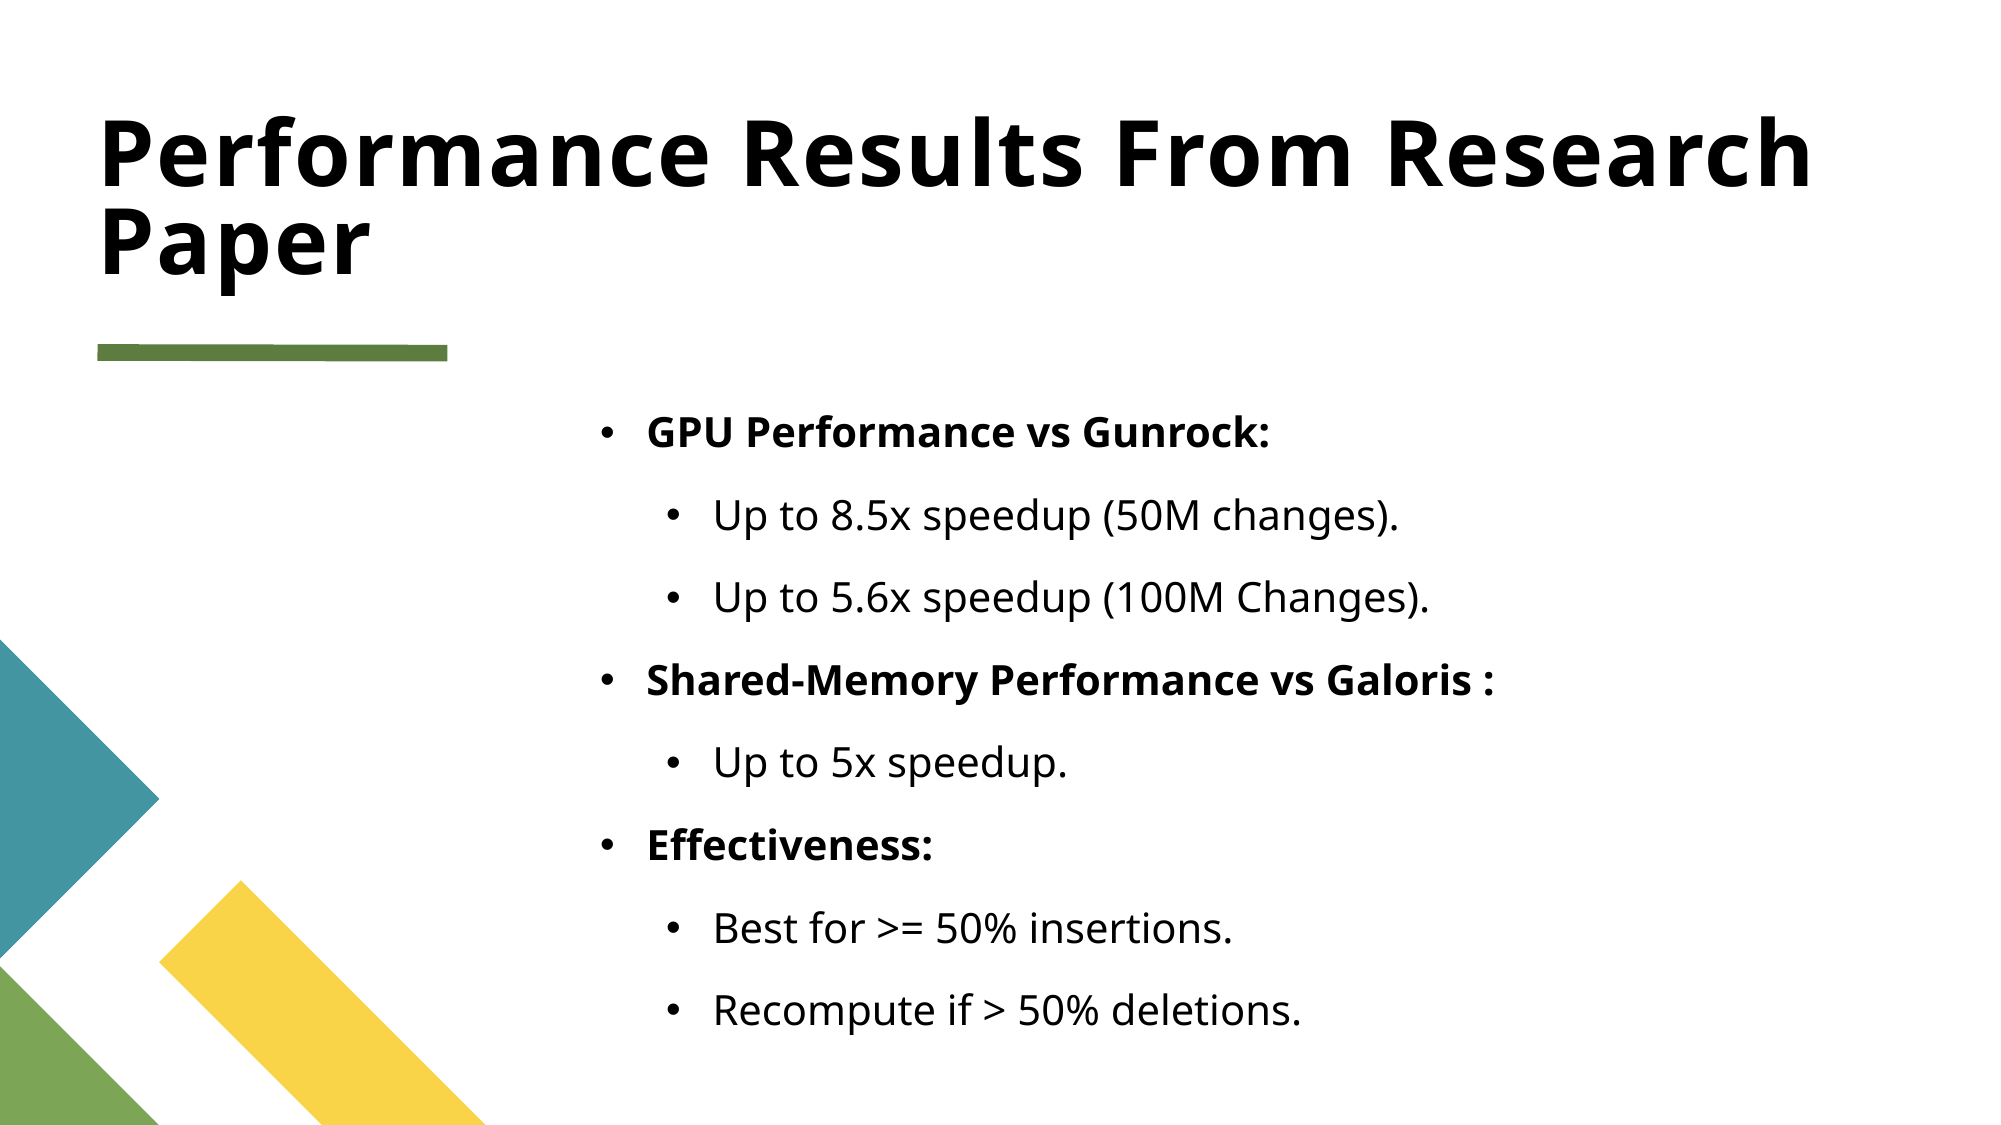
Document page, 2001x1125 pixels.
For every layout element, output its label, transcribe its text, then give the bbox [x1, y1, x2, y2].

list GPU Performance vs Gunrock: Up to 8.5x speedup (50M changes). Up to 5.6x speedup (100M Changes). Shared-Memory Performance vs Galoris : Up to 5x speedup. Effectiveness: Best for >= 50% insertions. Recompute if > 50% deletions. [600, 374, 1882, 1069]
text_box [0, 639, 486, 1125]
title Performance Results From Research Paper [97, 16, 1882, 293]
